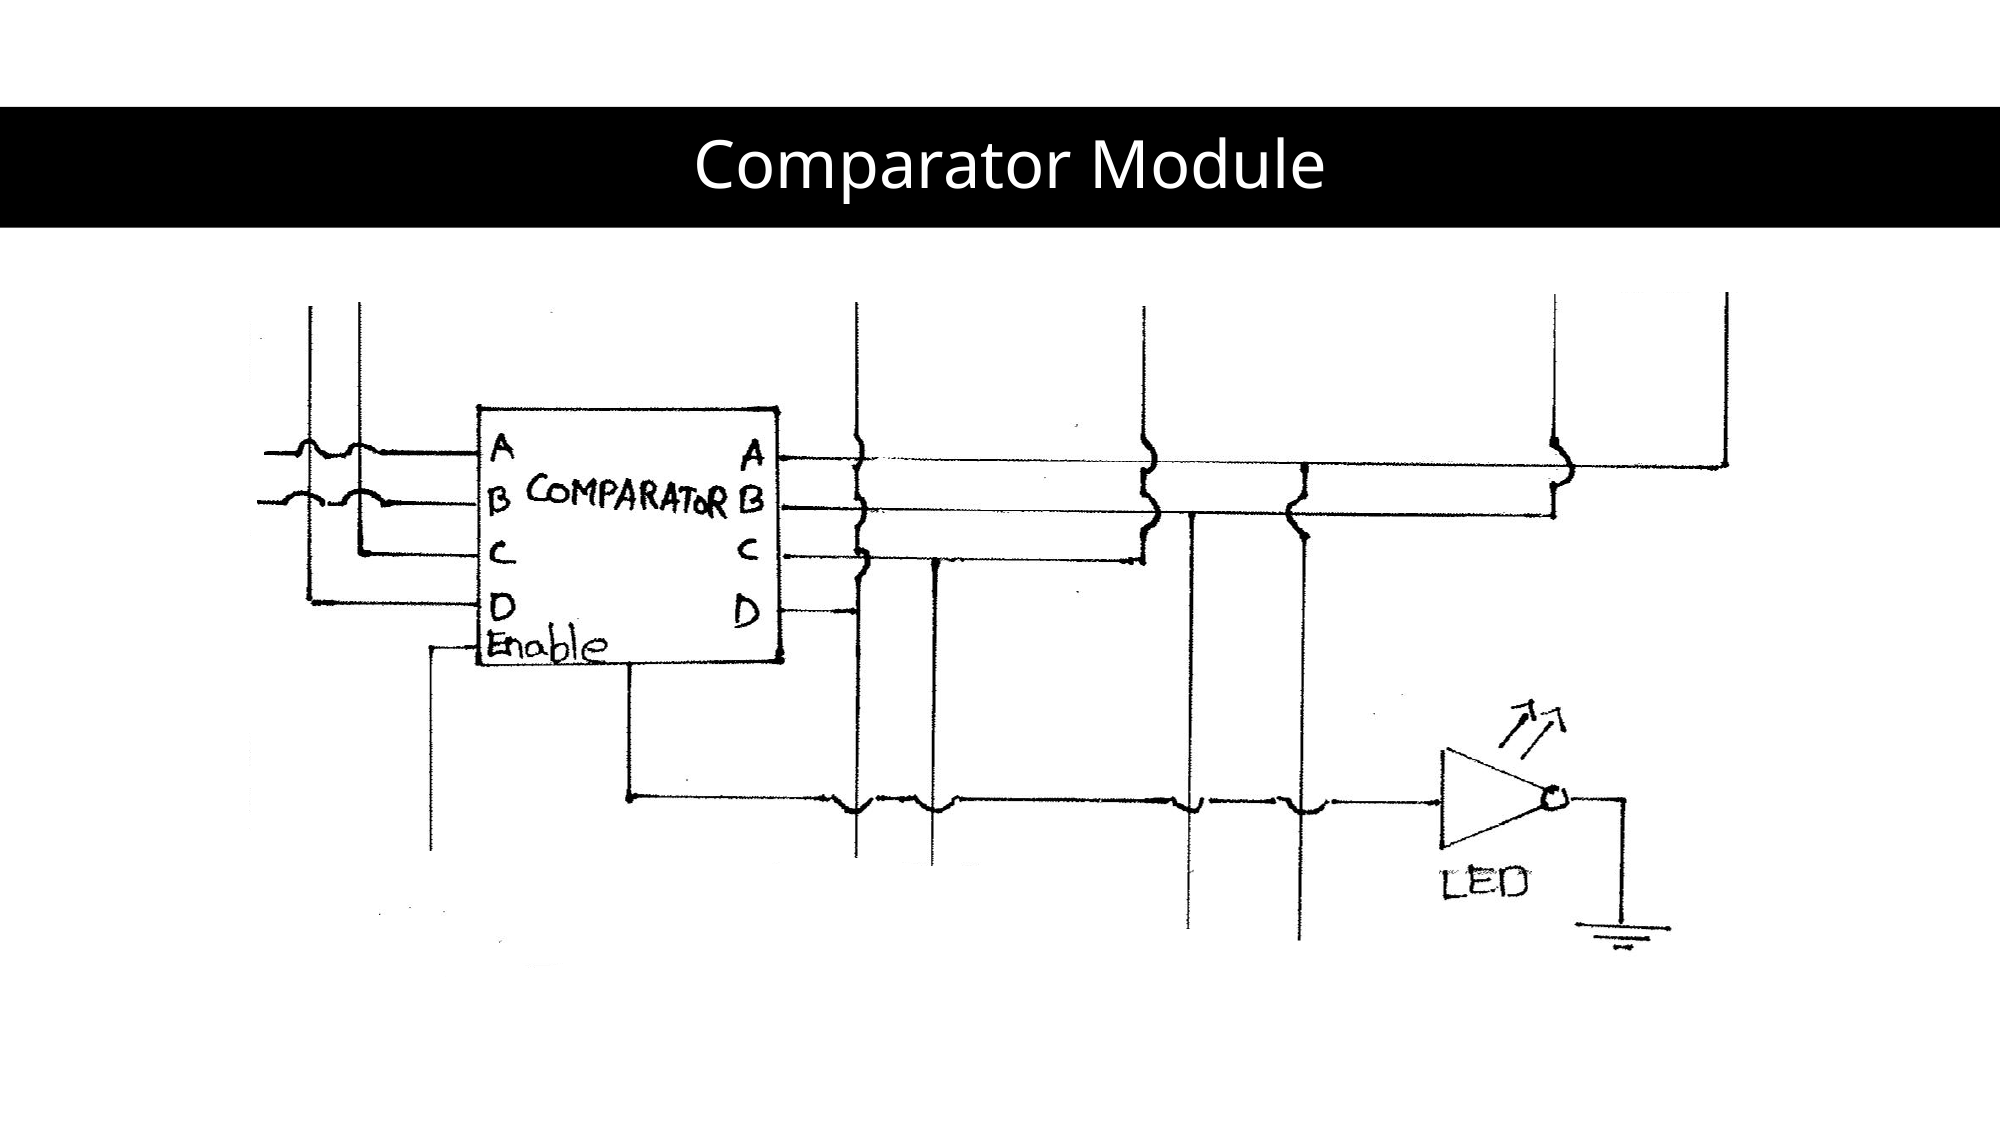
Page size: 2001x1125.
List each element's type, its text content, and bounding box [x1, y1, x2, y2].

title Comparator Module [91, 105, 1931, 228]
text_box [0, 106, 2000, 229]
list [249, 274, 1751, 996]
